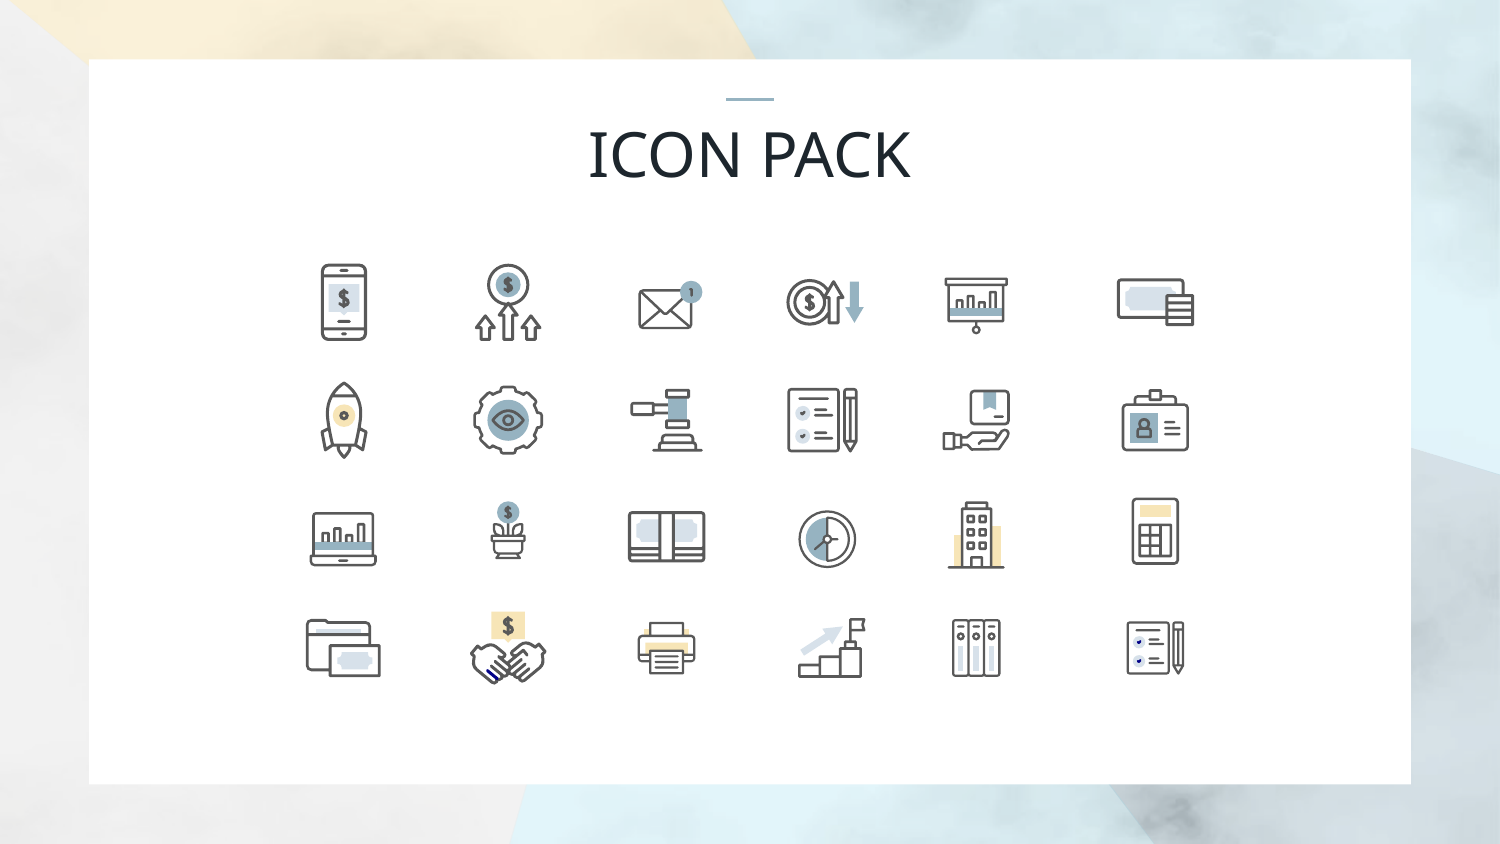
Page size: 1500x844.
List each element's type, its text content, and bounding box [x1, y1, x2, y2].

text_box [1131, 497, 1180, 566]
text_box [797, 617, 866, 679]
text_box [944, 277, 1009, 335]
text_box [723, 0, 1500, 474]
text_box [511, 785, 1153, 844]
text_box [305, 618, 381, 678]
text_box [951, 618, 1001, 678]
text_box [947, 501, 1006, 569]
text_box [637, 621, 696, 675]
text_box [490, 500, 526, 560]
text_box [786, 278, 865, 326]
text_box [309, 511, 378, 567]
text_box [638, 280, 703, 330]
text_box [1112, 448, 1500, 844]
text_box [1116, 278, 1195, 327]
title ICON PACK [323, 99, 1177, 187]
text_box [1121, 388, 1190, 452]
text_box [320, 263, 368, 342]
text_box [630, 388, 704, 452]
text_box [320, 381, 368, 460]
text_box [474, 263, 542, 342]
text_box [627, 510, 706, 563]
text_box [798, 510, 857, 569]
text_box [473, 385, 544, 455]
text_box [1126, 621, 1185, 675]
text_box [469, 611, 548, 685]
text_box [787, 387, 858, 453]
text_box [942, 389, 1011, 452]
